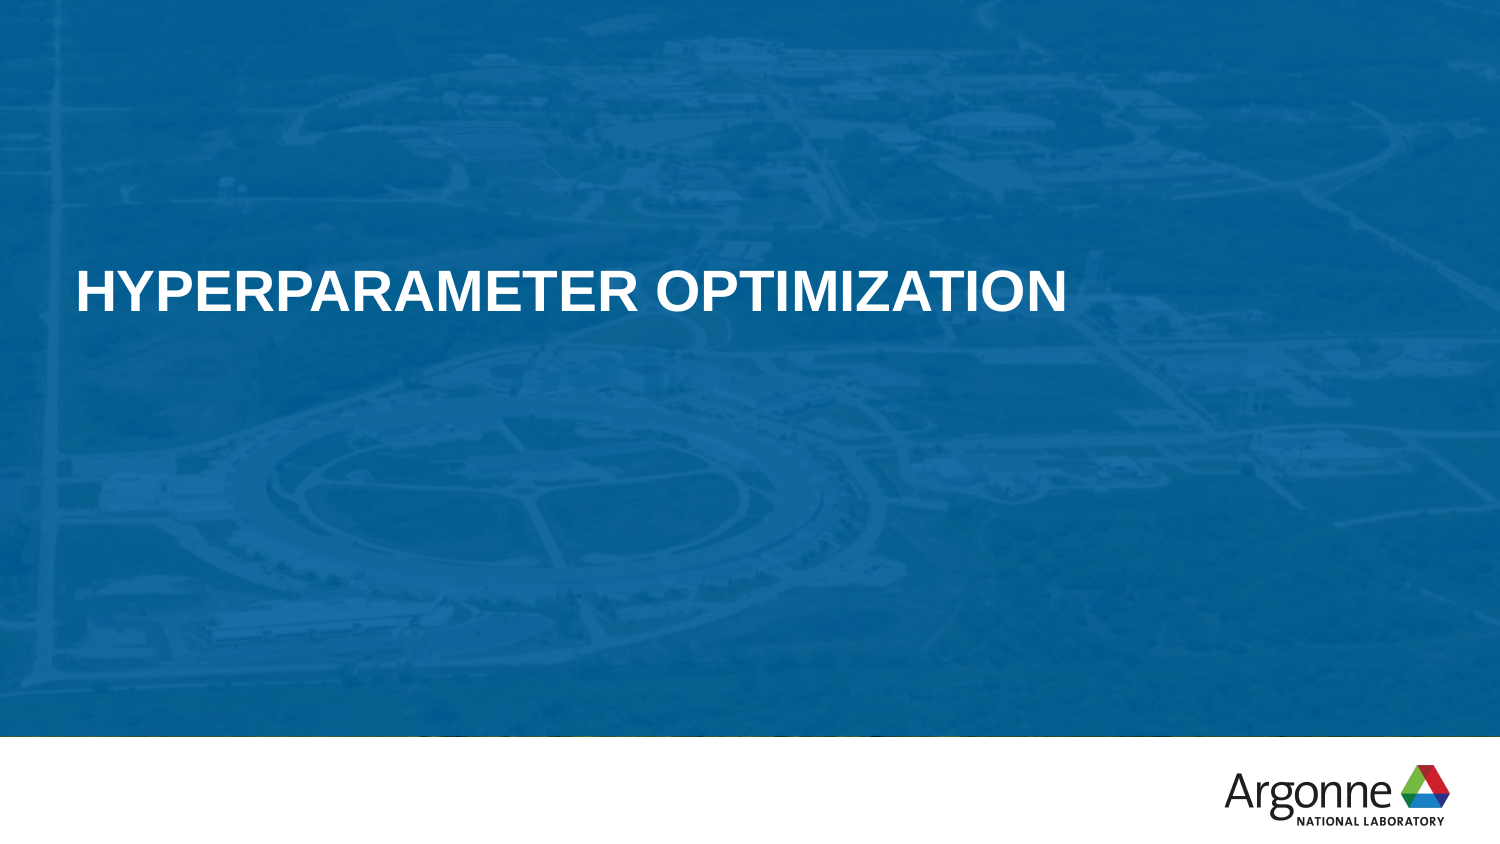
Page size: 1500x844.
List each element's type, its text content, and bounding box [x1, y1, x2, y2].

picture [1213, 748, 1467, 840]
list HYPERPARAMETER OPTIMIZATION [0, 0, 1500, 737]
